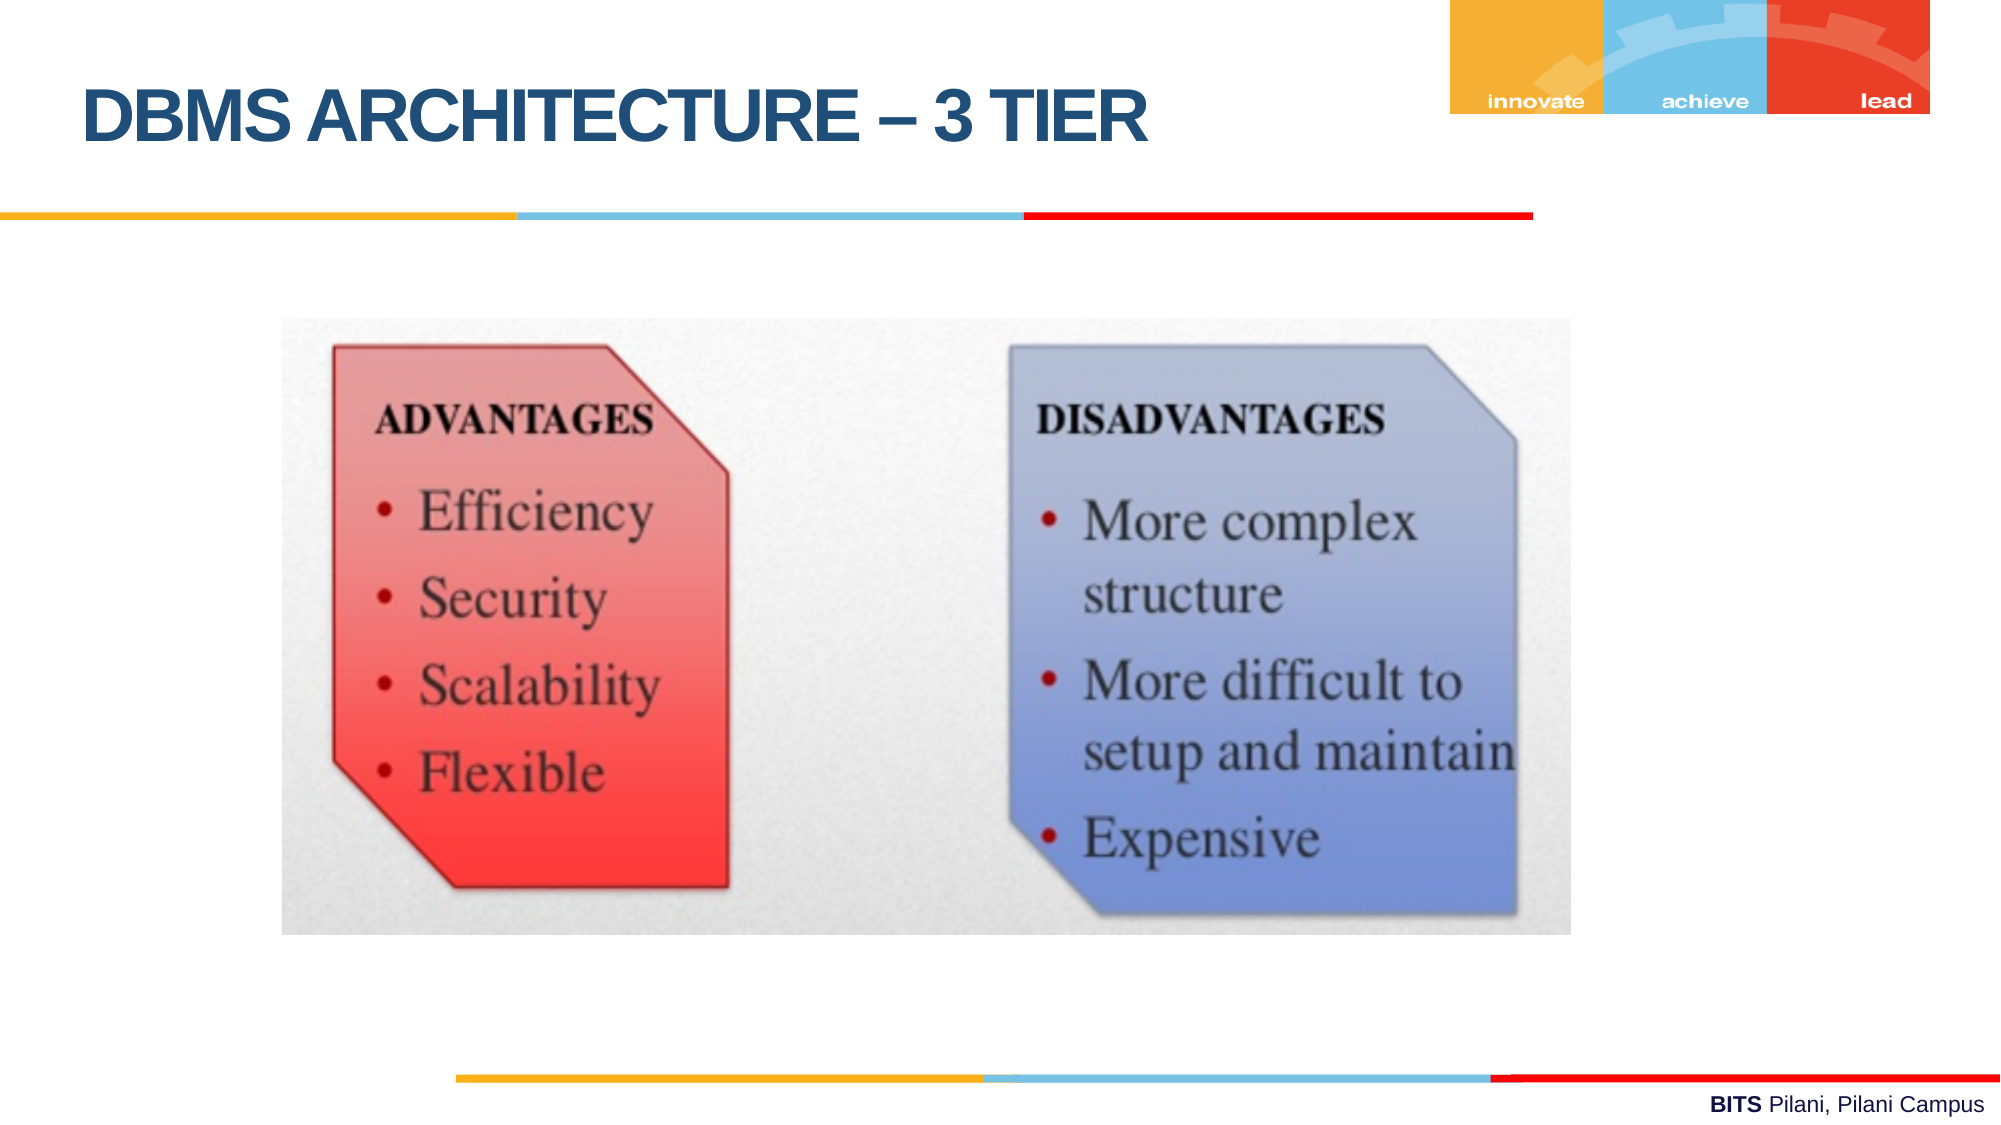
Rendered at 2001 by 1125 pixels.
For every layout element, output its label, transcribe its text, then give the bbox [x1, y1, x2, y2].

picture [282, 318, 1571, 935]
list DBMS ARCHITECTURE – 3 TIER [66, 24, 1450, 213]
picture [1449, 0, 1930, 114]
